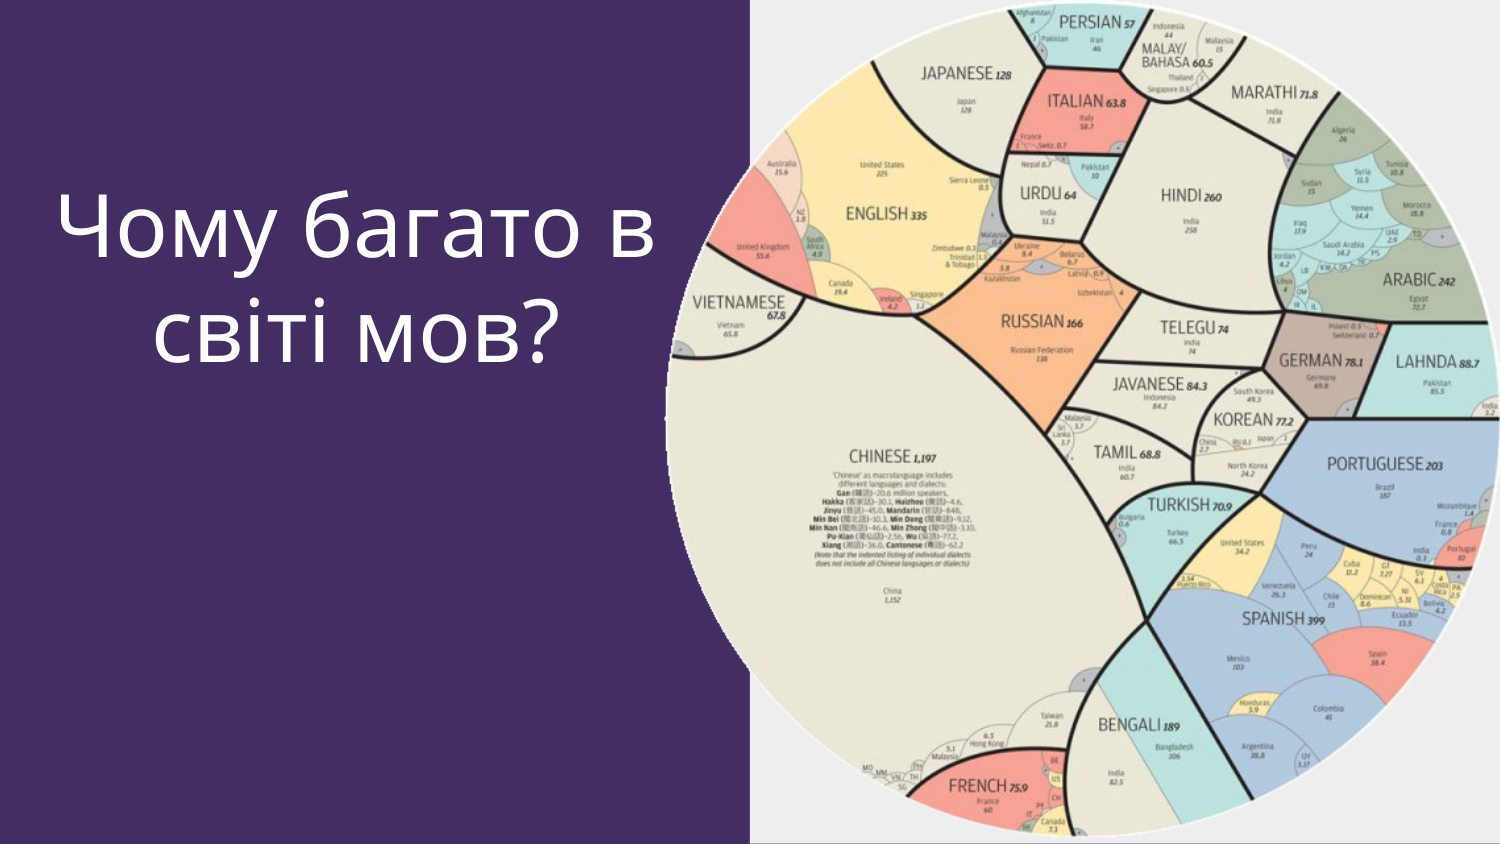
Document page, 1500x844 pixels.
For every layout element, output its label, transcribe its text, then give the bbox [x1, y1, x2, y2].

title Чому багато в світі мов? [0, 151, 656, 396]
picture [662, 0, 1500, 844]
